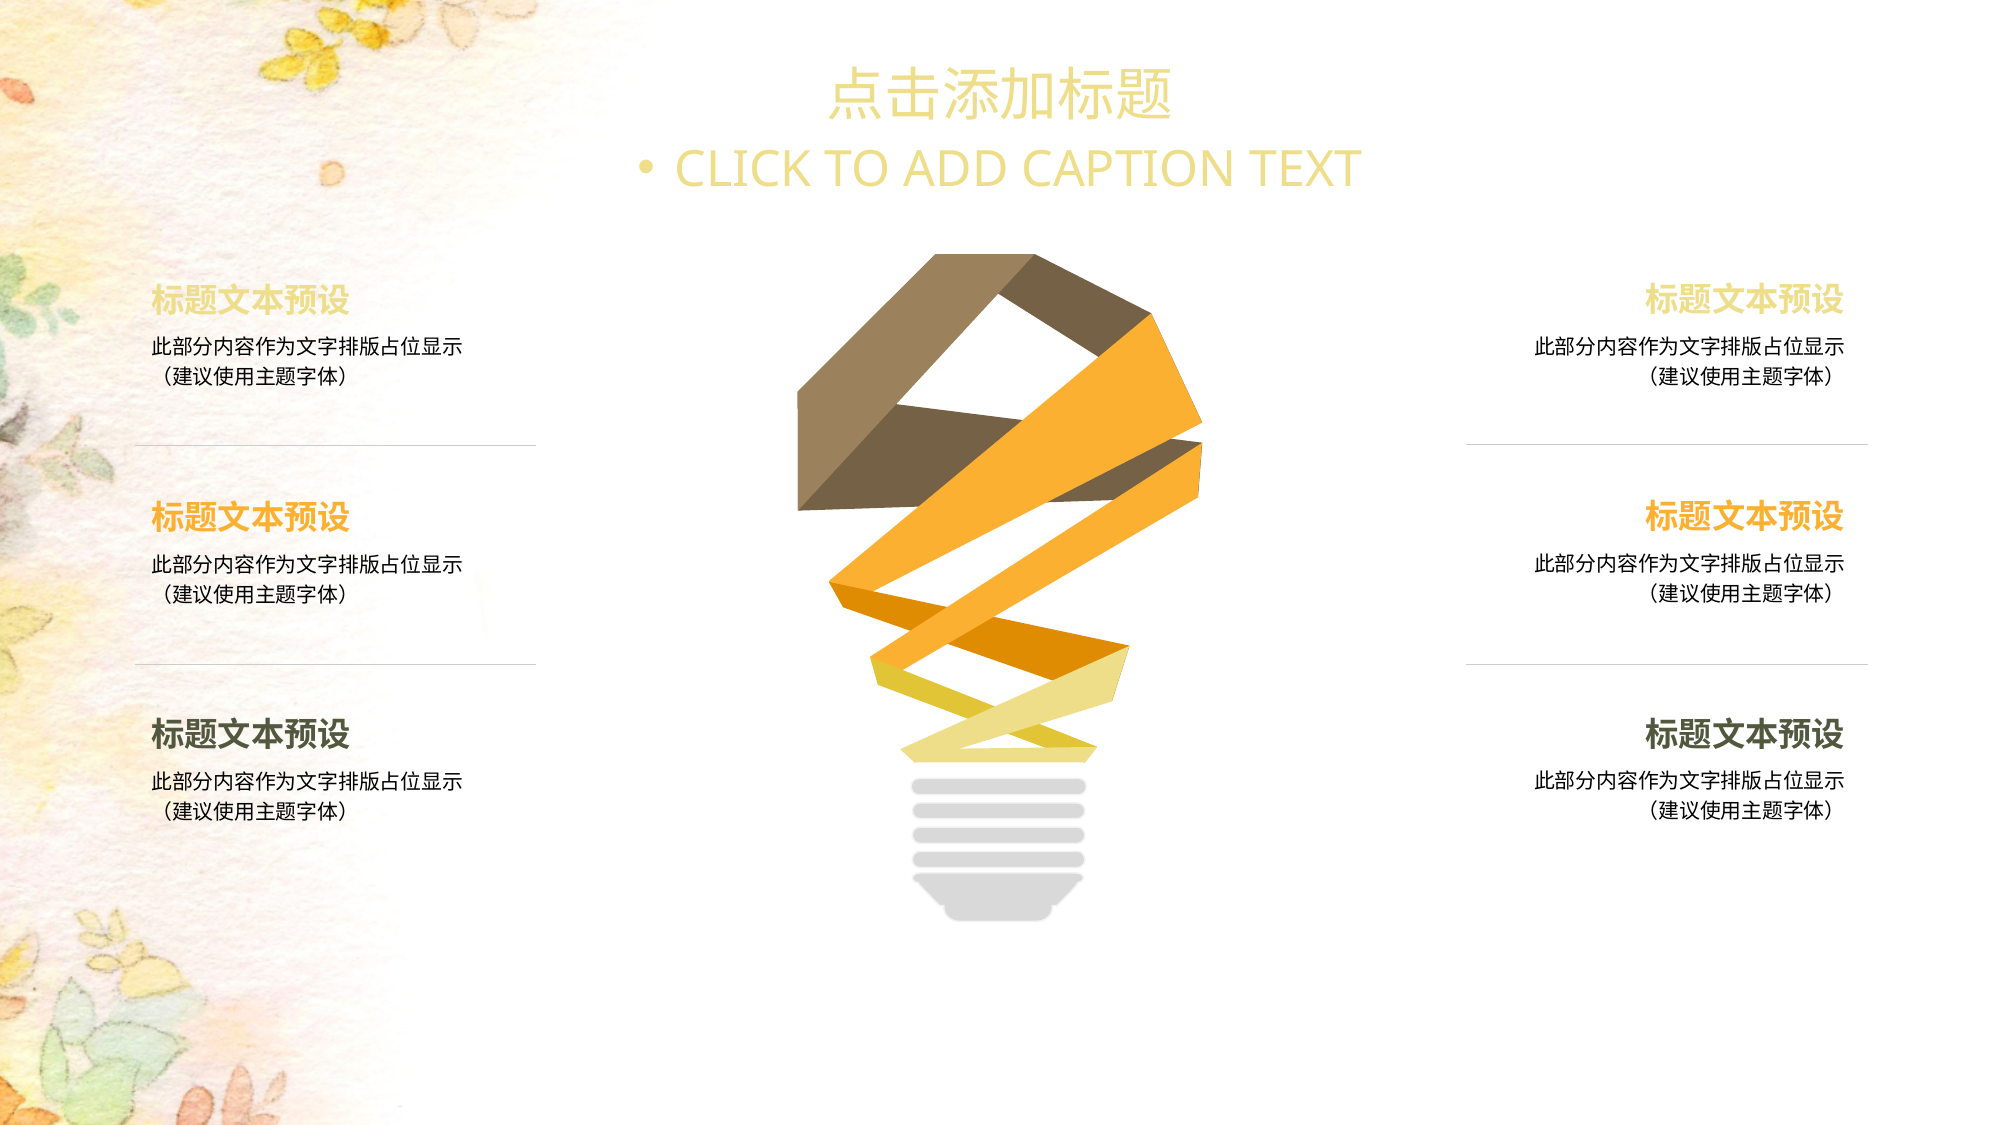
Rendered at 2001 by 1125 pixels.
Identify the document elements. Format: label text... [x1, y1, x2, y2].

text_box [912, 827, 1085, 844]
picture [0, 0, 2001, 1125]
text_box [1048, 438, 1201, 503]
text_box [1416, 278, 1846, 847]
text_box [912, 851, 1085, 868]
text_box [797, 254, 1035, 511]
text_box [799, 404, 1022, 511]
text_box [912, 802, 1085, 819]
text_box [911, 778, 1087, 795]
text_box 点击添加标题 [383, 58, 1617, 136]
text_box [870, 657, 994, 719]
text_box [828, 581, 947, 631]
text_box [900, 746, 1098, 763]
text_box [1008, 724, 1096, 747]
text_box CLICK TO ADD CAPTION TEXT [549, 135, 1450, 180]
text_box [900, 645, 1130, 749]
text_box [870, 442, 1203, 670]
text_box [948, 617, 1129, 680]
text_box [828, 313, 1203, 591]
text_box [998, 254, 1151, 357]
text_box [912, 872, 1084, 922]
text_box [134, 445, 537, 665]
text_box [151, 278, 580, 848]
